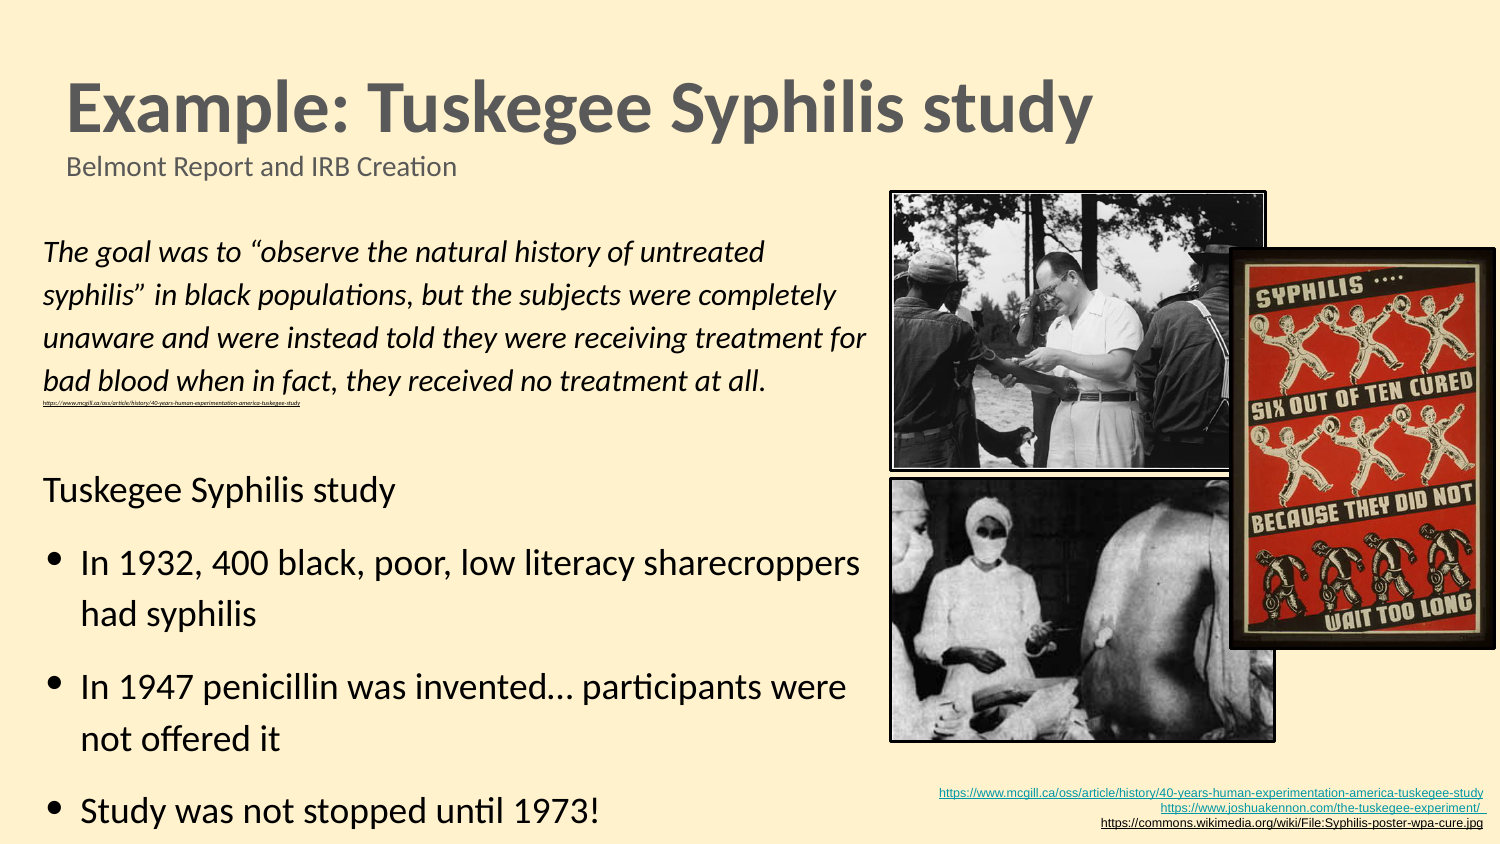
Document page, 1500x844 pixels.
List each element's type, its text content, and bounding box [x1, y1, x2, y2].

text_box https://www.mcgill.ca/oss/article/history/40-years-human-experimentation-america-tuskegee-study https://www.joshuakennon.com/the-tuskegee-experiment/ https://commons.wikimedia.org/wiki/File:Syphilis-poster-wpa-cure.jpg [751, 777, 1500, 838]
picture [892, 192, 1494, 741]
title Example: Tuskegee Syphilis study Belmont Report and IRB Creation [51, 72, 1449, 167]
text_box The goal was to “observe the natural history of untreated syphilis” in black populations, but the subjects were completely unaware and were instead told they were receiving treatment for bad blood when in fact, they received no treatment at all. https://www.mcgill.ca/oss/article/history/40-years-human-experimentation-america-tuskegee-study Tuskegee Syphilis study In 1932, 400 black, poor, low literacy sharecroppers had syphilis In 1947 penicillin was invented… participants were not offered it Study was not stopped until 1973! [27, 173, 883, 844]
